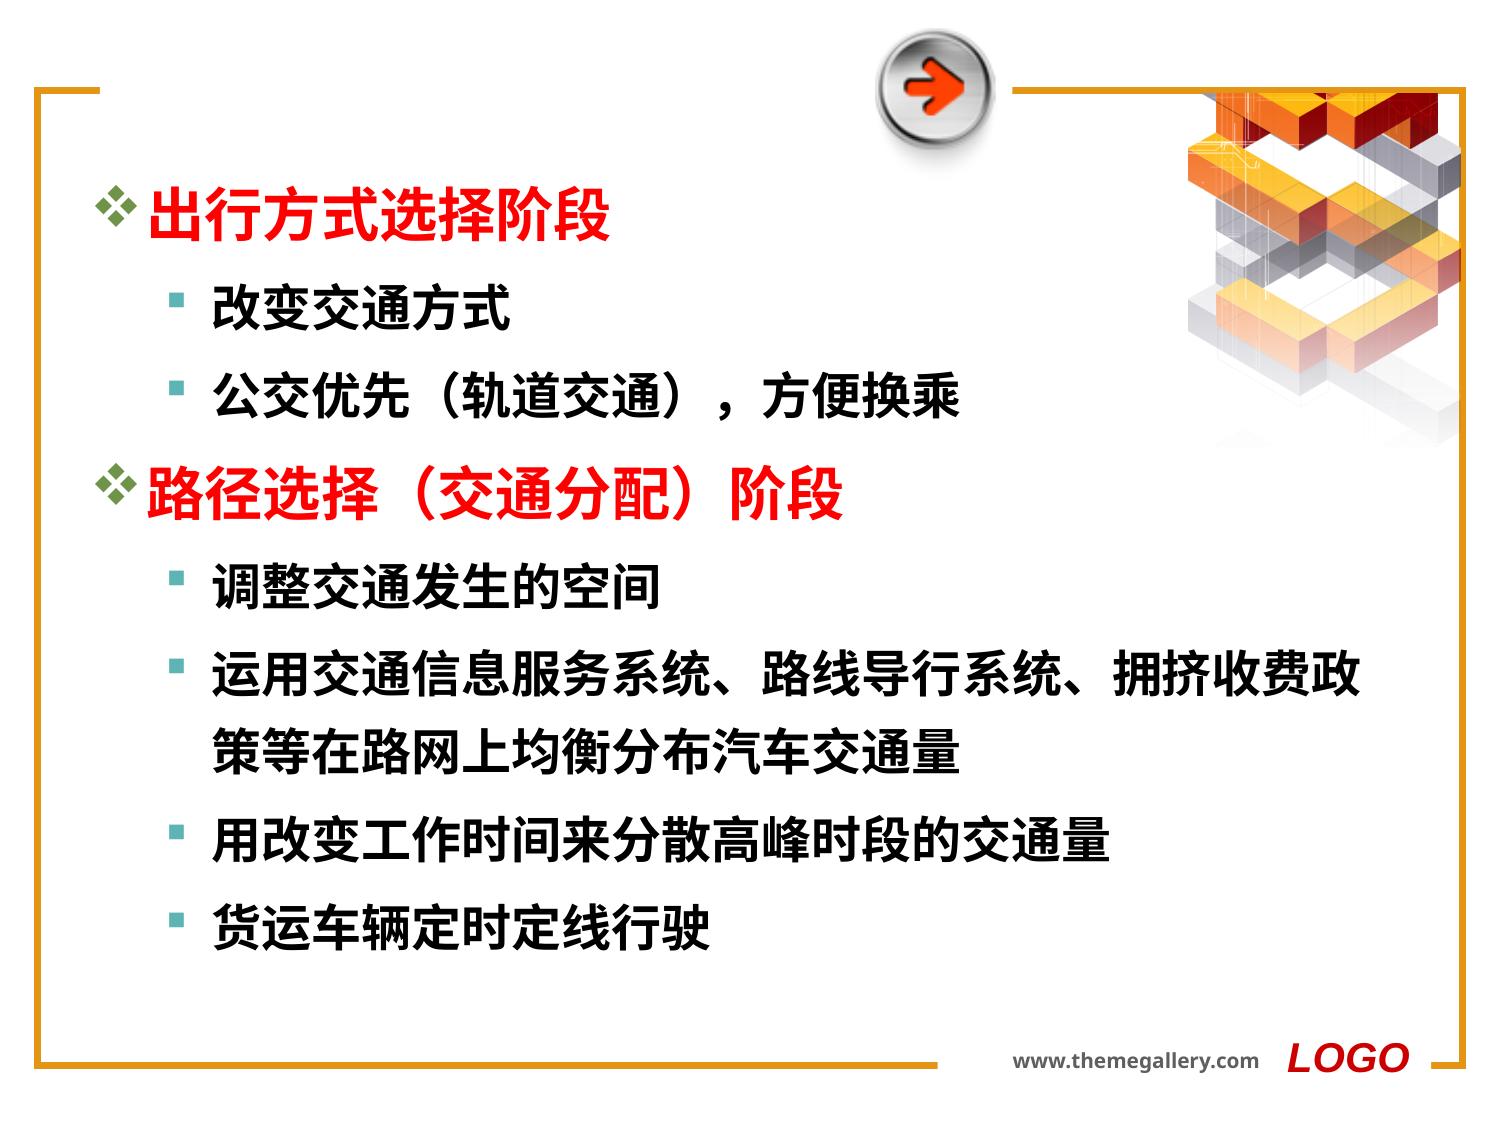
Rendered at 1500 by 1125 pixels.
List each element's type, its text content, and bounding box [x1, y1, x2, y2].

picture [1187, 93, 1461, 447]
picture [875, 28, 998, 149]
list 出行方式选择阶段 改变交通方式 公交优先（轨道交通），方便换乘 路径选择（交通分配）阶段 调整交通发生的空间 运用交通信息服务系统、路线导行系统、拥挤收费政策等在路网上均衡分布汽车交通量 用改变工作时间来分散高峰时段的交通量 货运车辆定时定线行驶 [74, 149, 1426, 991]
footer LOGO [949, 1023, 1426, 1064]
slide_number www.themegallery.com [924, 1040, 1276, 1081]
